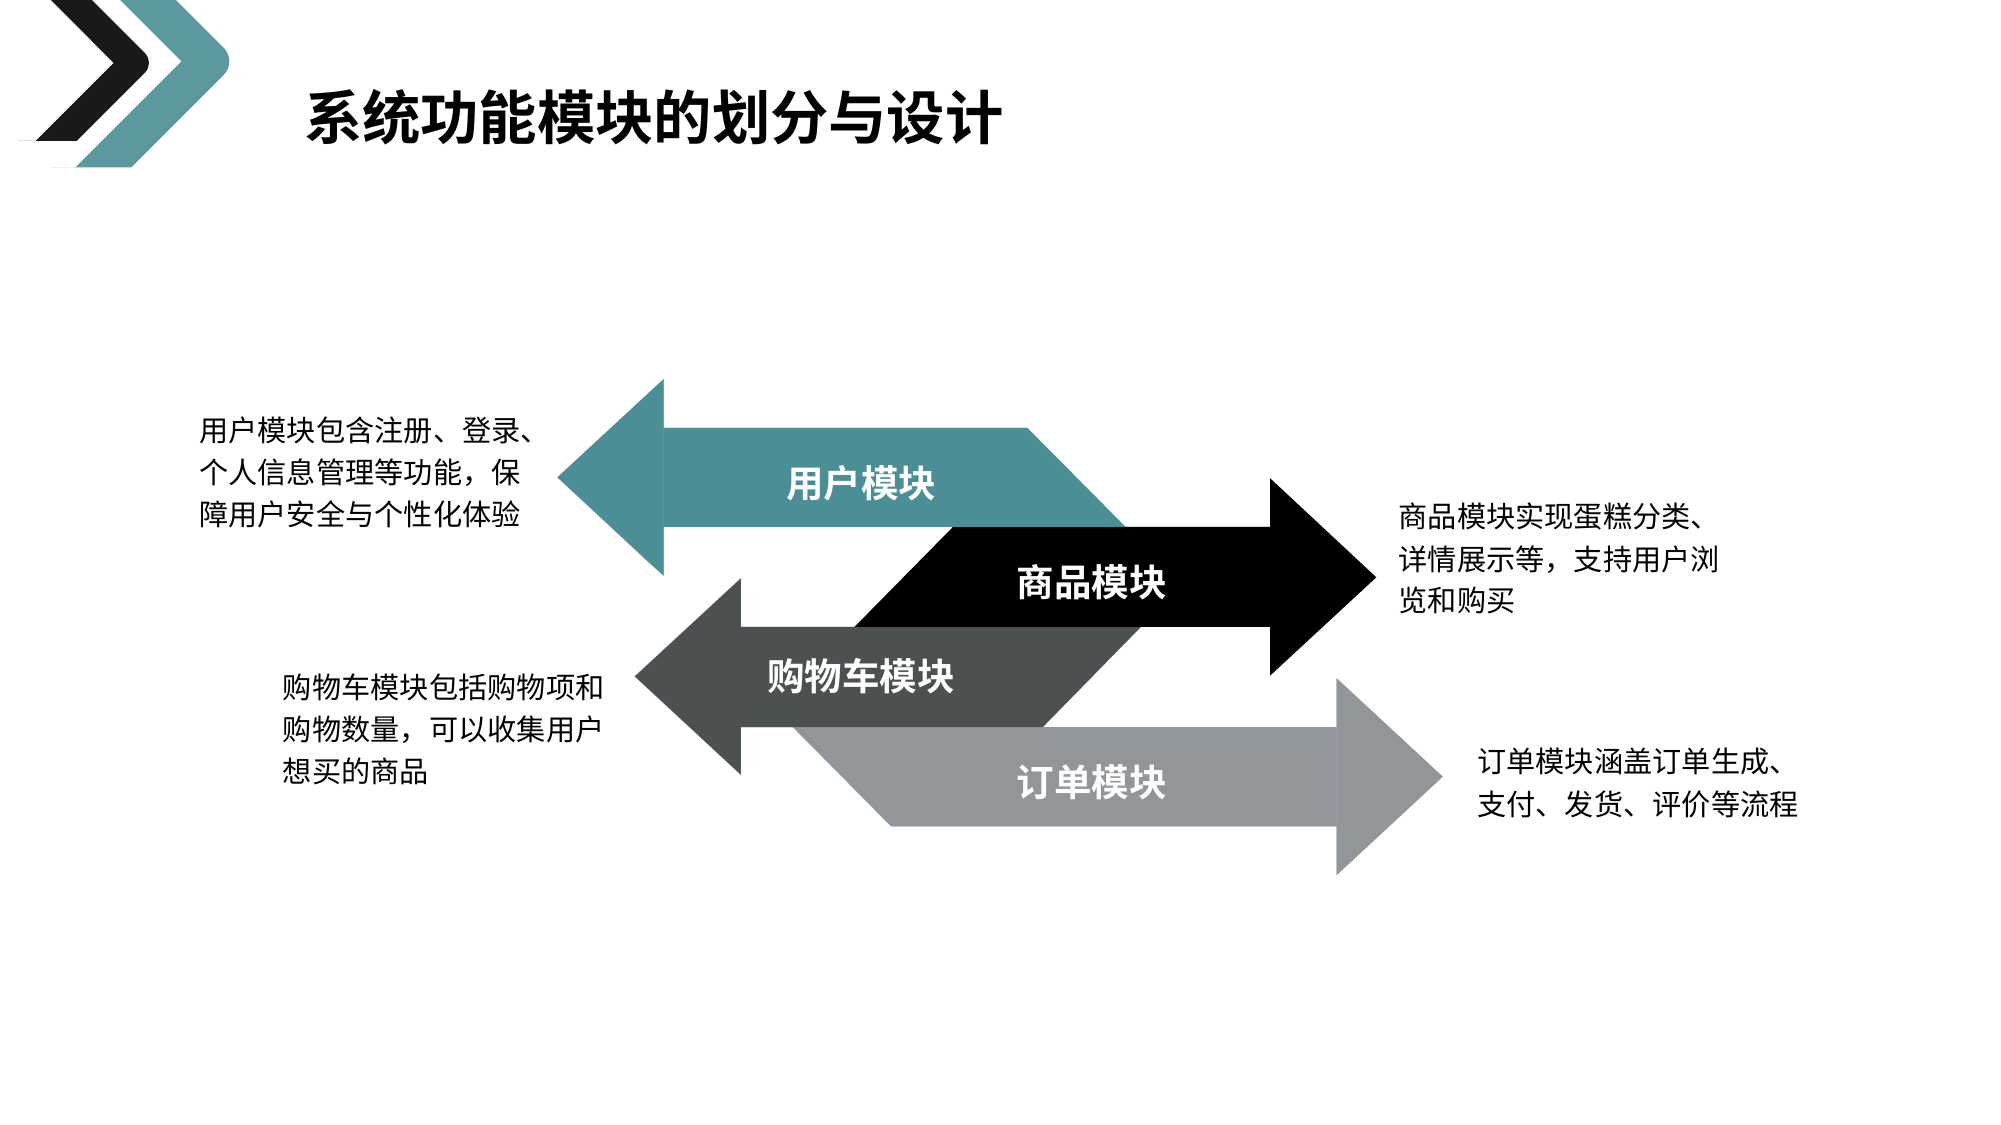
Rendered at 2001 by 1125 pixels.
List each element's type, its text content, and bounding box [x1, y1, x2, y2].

text_box 用户模块包含注册、登录、个人信息管理等功能，保障用户安全与个性化体验 [171, 398, 536, 539]
text_box 商品模块实现蛋糕分类、详情展示等，支持用户浏览和购买 [1443, 484, 1748, 625]
text_box 系统功能模块的划分与设计 [289, 73, 1019, 159]
text_box [51, 0, 231, 169]
text_box 购物车模块包括购物项和购物数量，可以收集用户想买的商品 [268, 655, 557, 796]
text_box [17, 0, 151, 142]
text_box 订单模块涵盖订单生成、支付、发货、评价等流程 [1462, 729, 1827, 829]
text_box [557, 378, 1443, 875]
